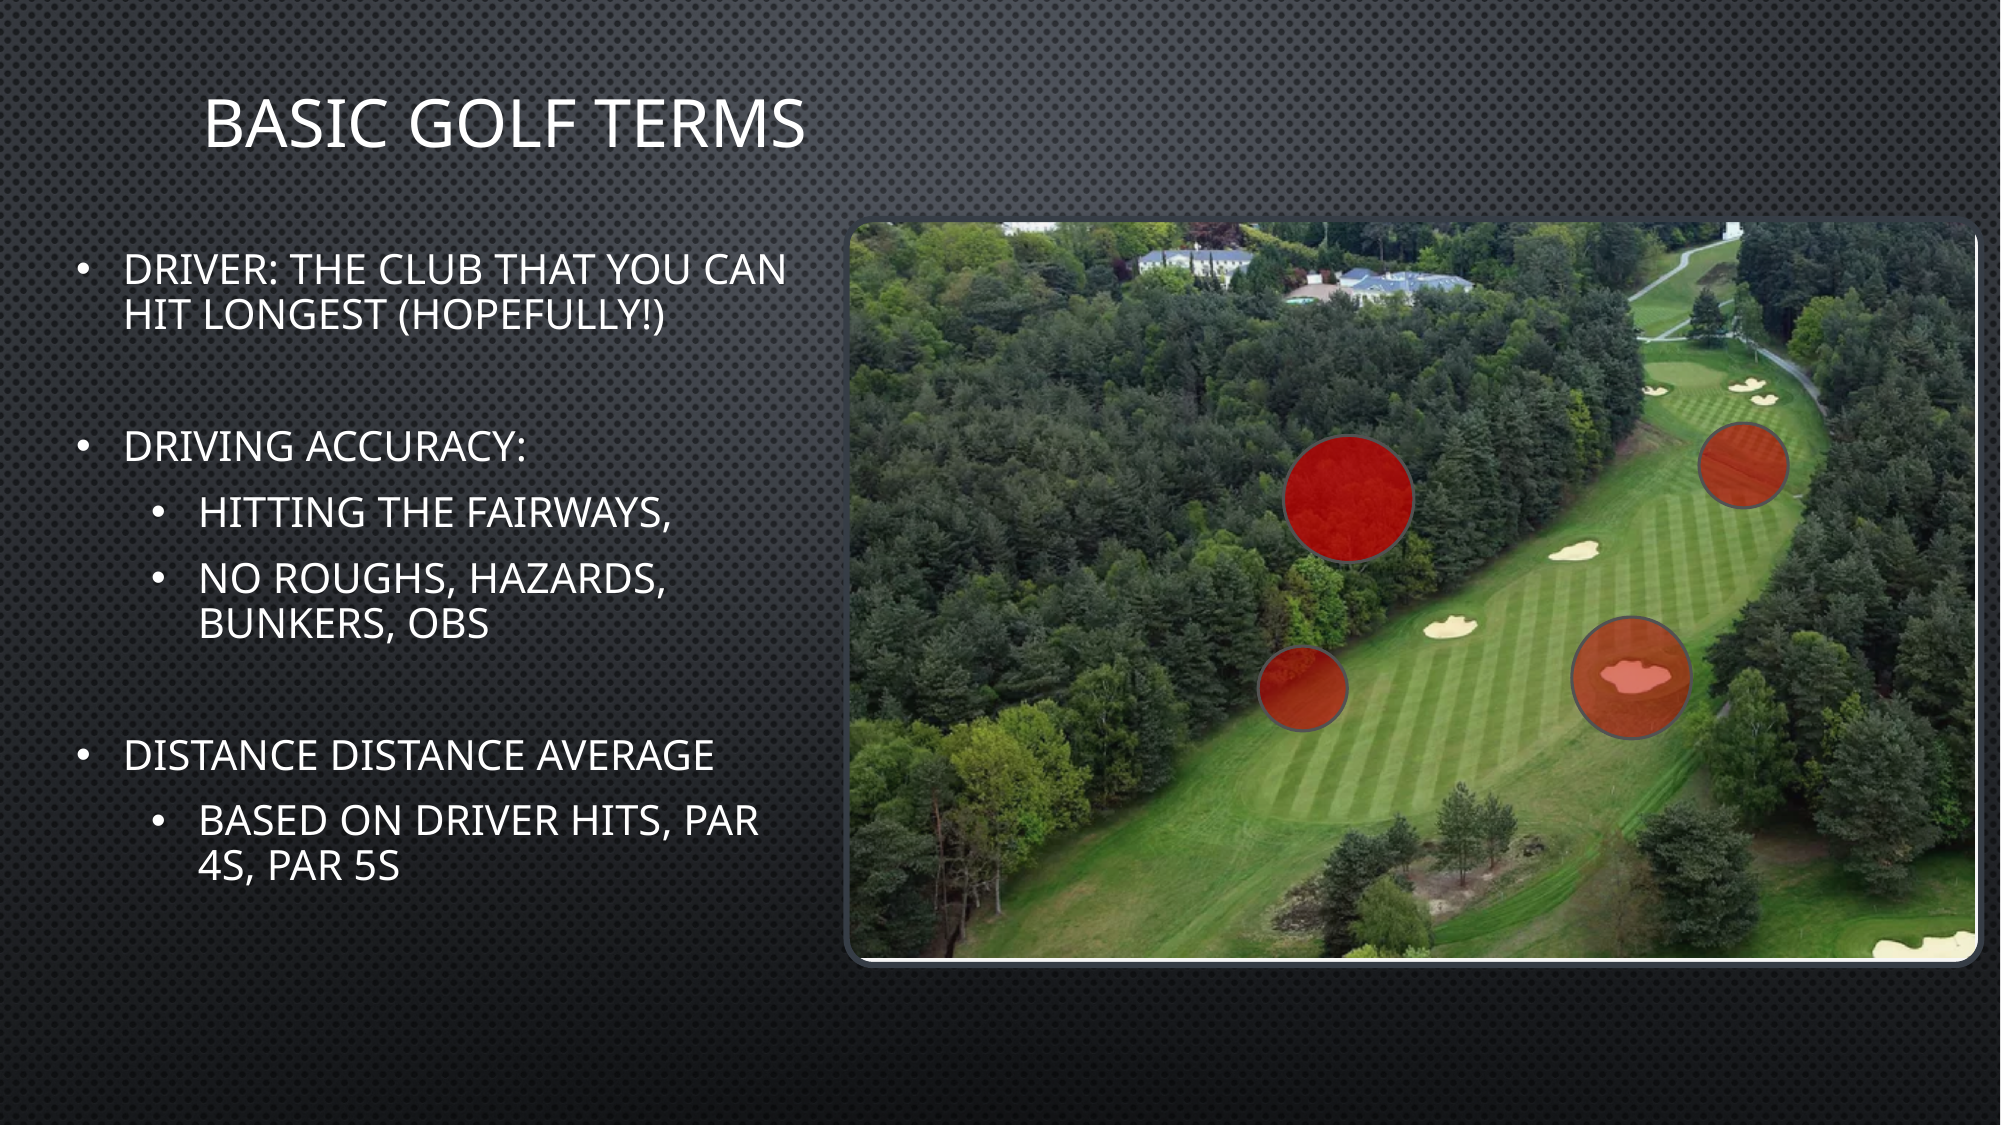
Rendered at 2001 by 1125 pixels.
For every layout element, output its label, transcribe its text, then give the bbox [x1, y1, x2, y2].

picture [846, 218, 1982, 966]
list Driver: the club that you can hit longest (hopefully!) Driving Accuracy: Hitting the fairways, No roughs, hazards, bunkers, OBs Distance Distance Average based on driver hits, Par 4s, Par 5s [61, 240, 838, 948]
text_box Basic Golf Terms [187, 0, 1813, 241]
